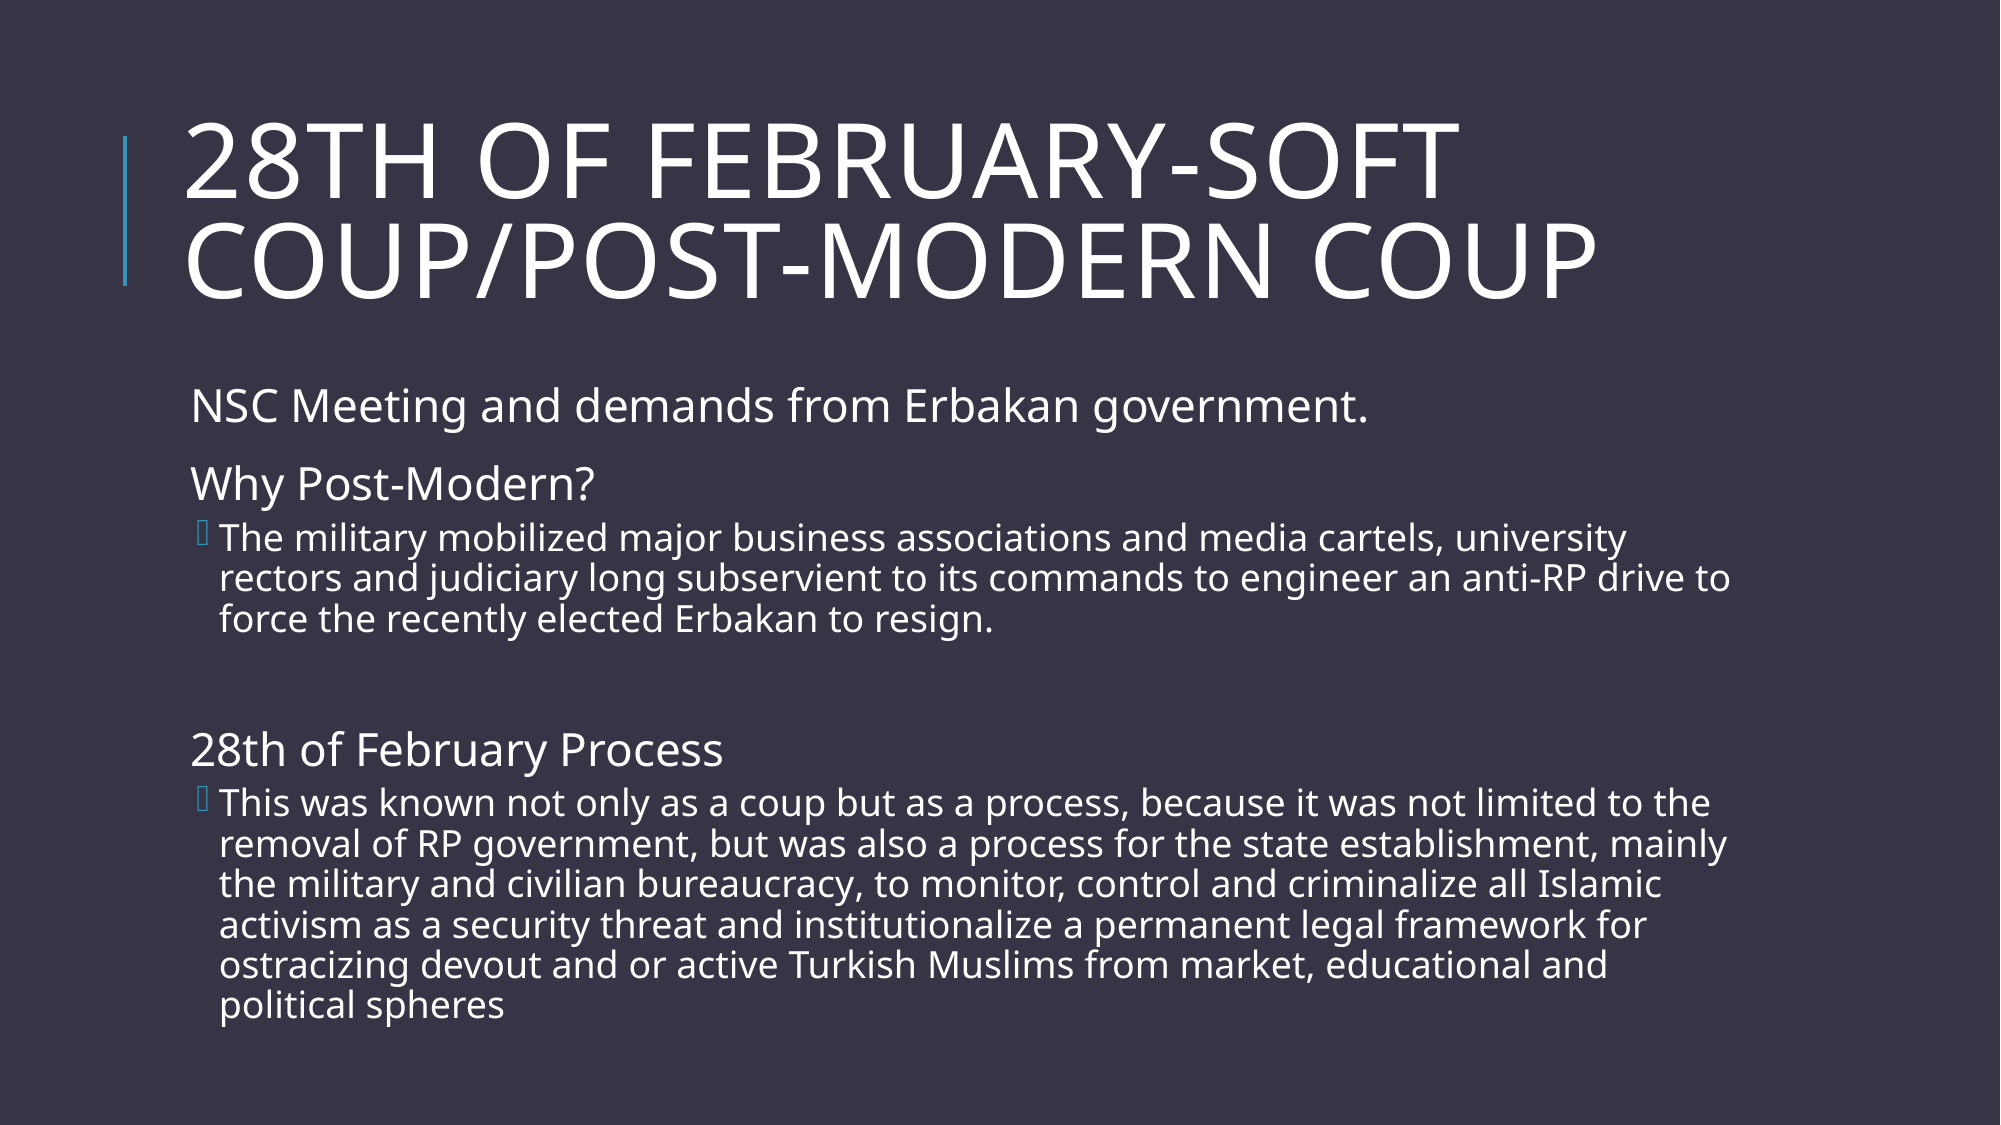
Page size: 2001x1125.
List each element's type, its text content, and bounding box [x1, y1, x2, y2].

title 28th of February-Soft Coup/Post-Modern Coup [168, 96, 1763, 342]
list NSC Meeting and demands from Erbakan government. Why Post-Modern? The military mobilized major business associations and media cartels, university rectors and judiciary long subservient to its commands to engineer an anti-RP drive to force the recently elected Erbakan to resign. 28th of February Process This was known not only as a coup but as a process, because it was not limited to the removal of RP government, but was also a process for the state establishment, mainly the military and civilian bureaucracy, to monitor, control and criminalize all Islamic activism as a security threat and institutionalize a permanent legal framework for ostracizing devout and or active Turkish Muslims from market, educational and political spheres [168, 375, 1763, 1035]
